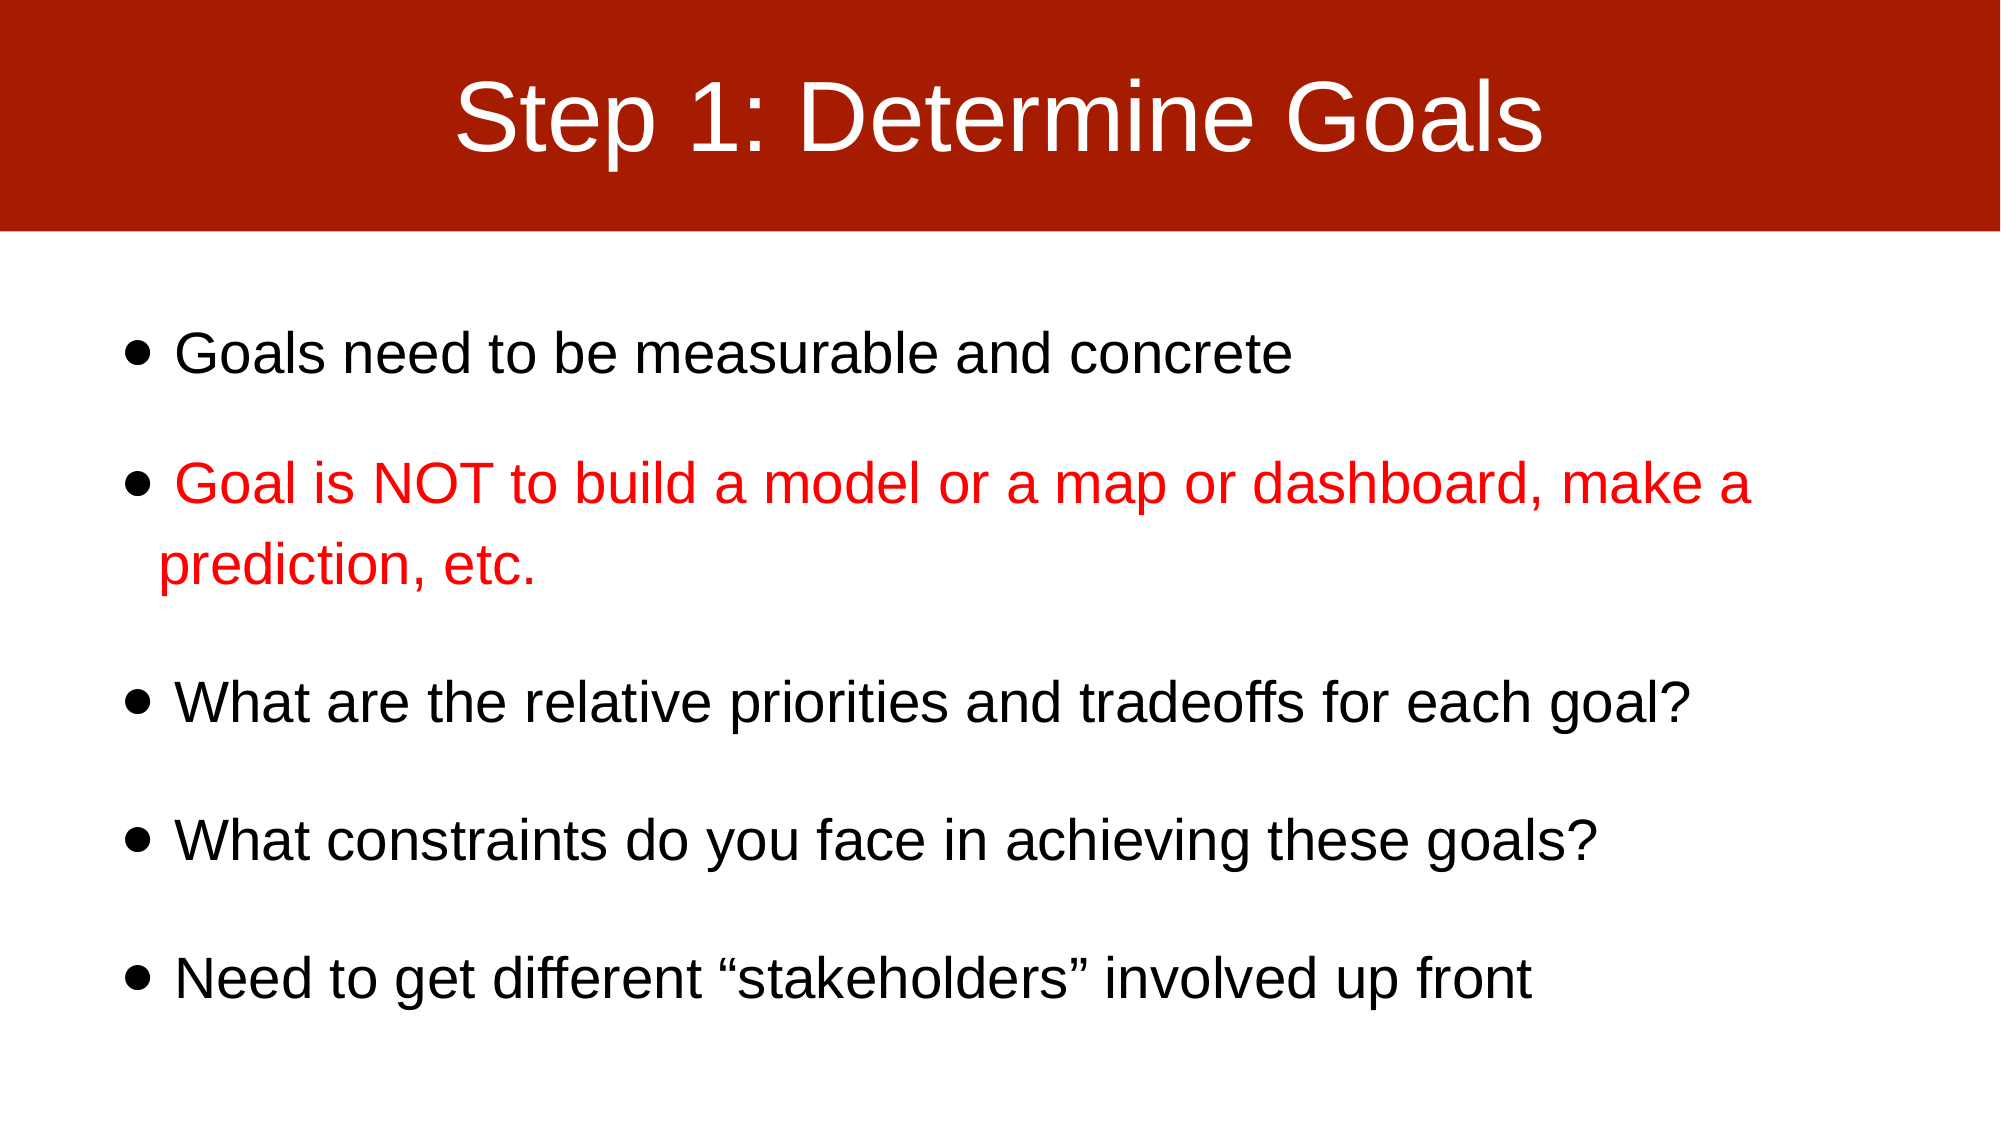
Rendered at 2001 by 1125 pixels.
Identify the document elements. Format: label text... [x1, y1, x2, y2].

list Goals need to be measurable and concrete Goal is NOT to build a model or a map or dashboard, make a prediction, etc. What are the relative priorities and tradeoffs for each goal? What constraints do you face in achieving these goals? Need to get different “stakeholders” involved up front [68, 289, 1932, 1037]
title Step 1: Determine Goals [68, 0, 1932, 223]
text_box [762, 922, 1238, 968]
text_box [324, 922, 675, 968]
